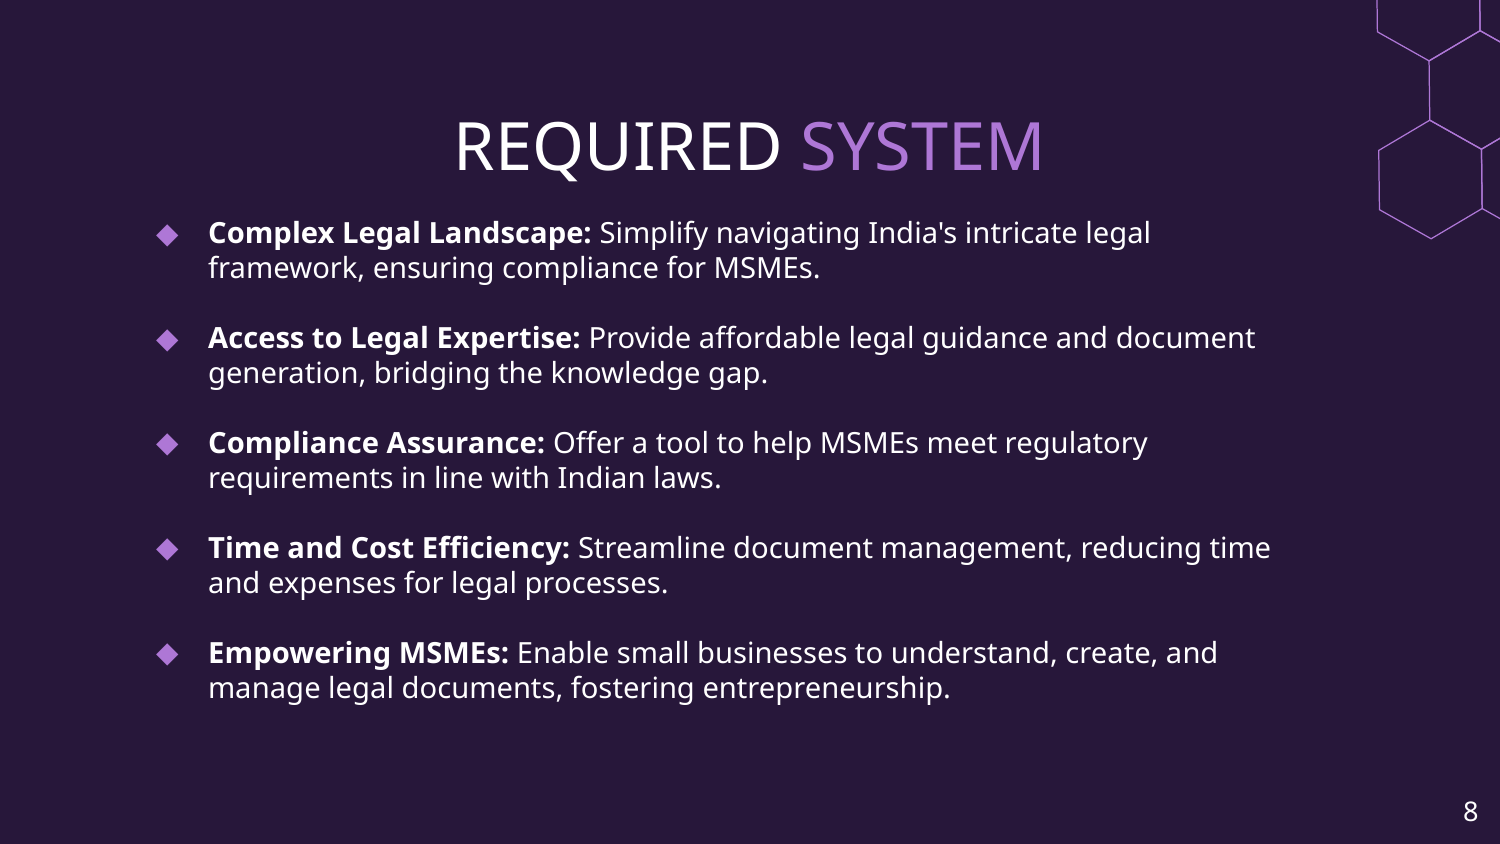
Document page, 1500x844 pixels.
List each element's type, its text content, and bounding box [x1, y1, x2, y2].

slide_number 8 [1403, 779, 1494, 844]
list Complex Legal Landscape: Simplify navigating India's intricate legal framework, ensuring compliance for MSMEs. Access to Legal Expertise: Provide affordable legal guidance and document generation, bridging the knowledge gap. Compliance Assurance: Offer a tool to help MSMEs meet regulatory requirements in line with Indian laws. Time and Cost Efficiency: Streamline document management, reducing time and expenses for legal processes. Empowering MSMEs: Enable small businesses to understand, create, and manage legal documents, fostering entrepreneurship. [118, 199, 1319, 739]
title REQUIRED SYSTEM [118, 88, 1382, 183]
